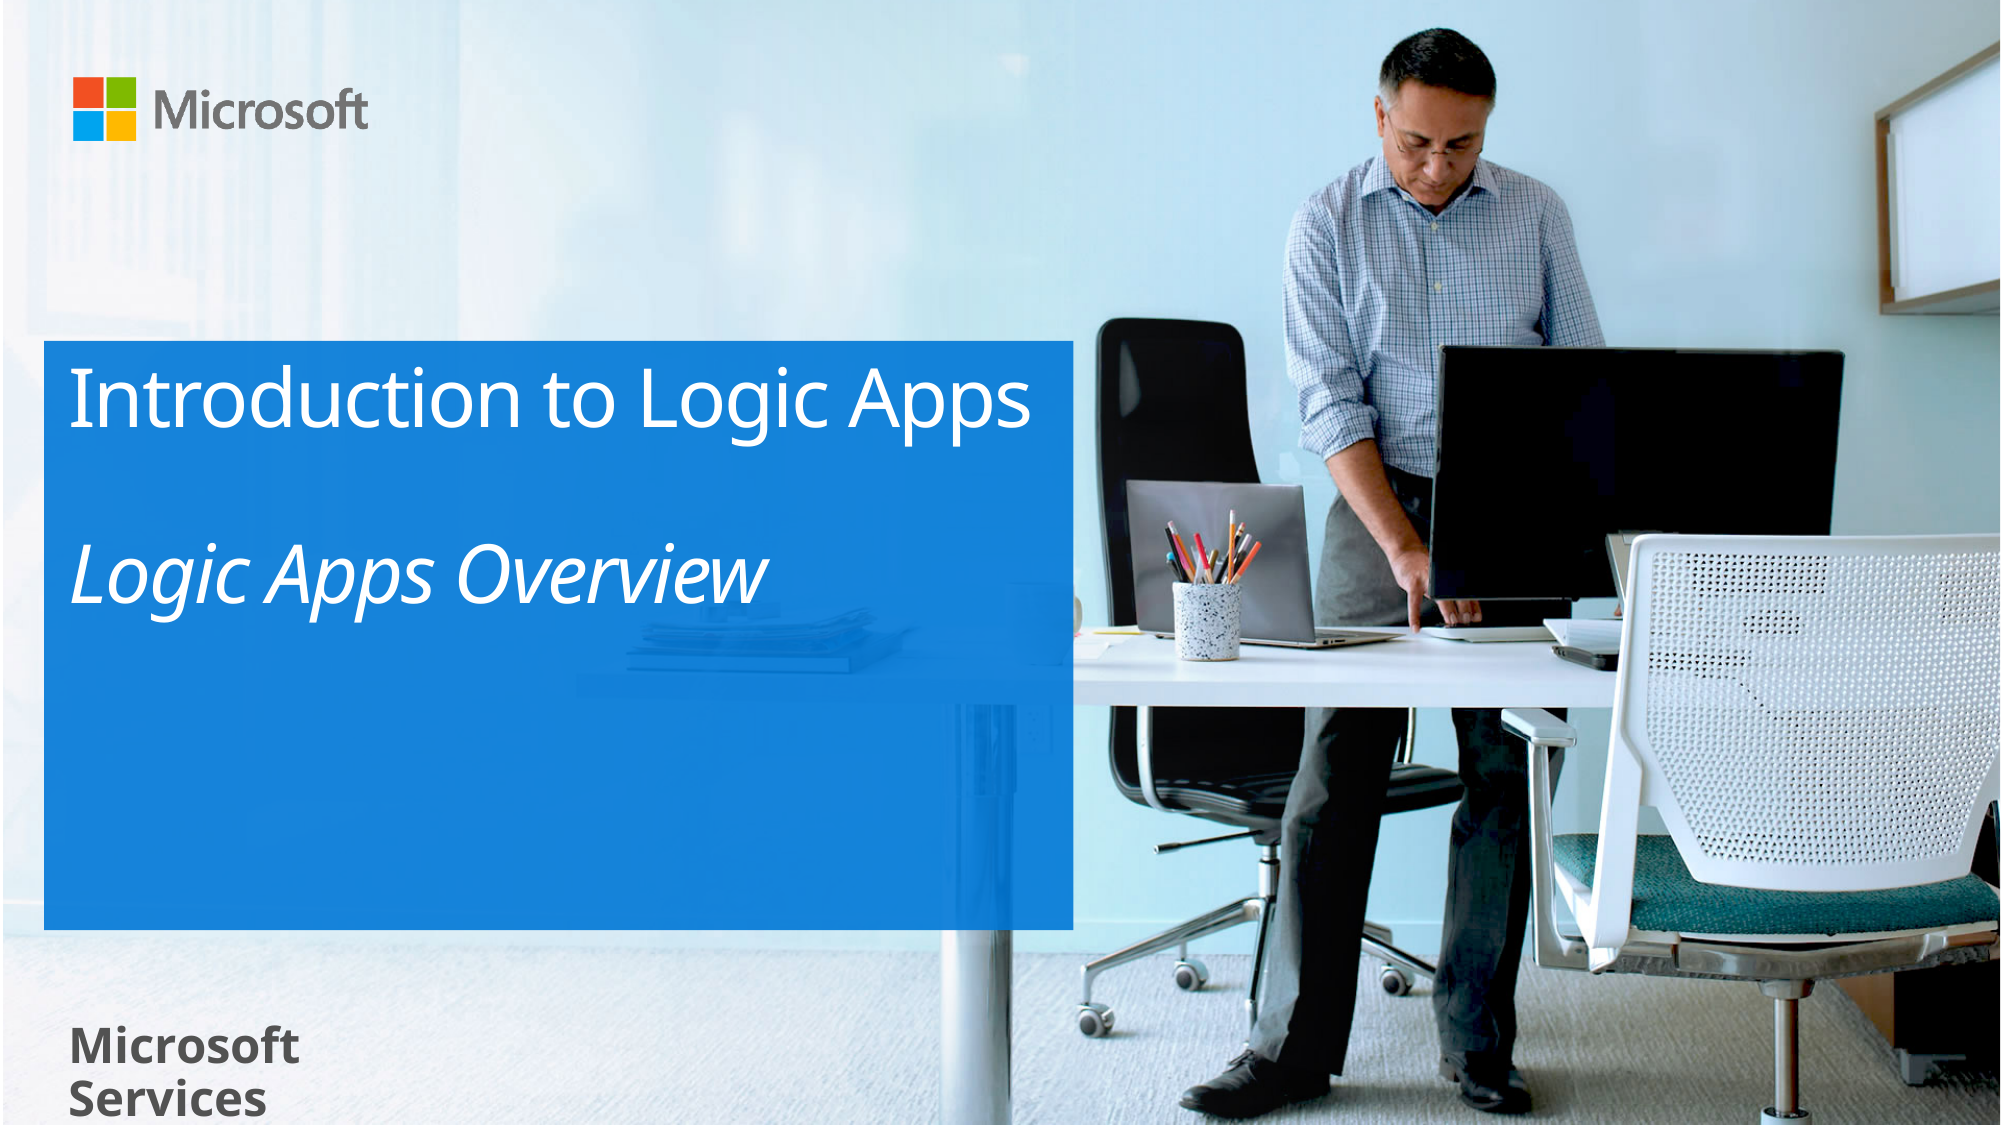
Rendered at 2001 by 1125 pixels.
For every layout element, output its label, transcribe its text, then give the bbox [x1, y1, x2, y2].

picture [3, 0, 2001, 1125]
title Introduction to Logic Apps Logic Apps Overview [44, 341, 1074, 931]
